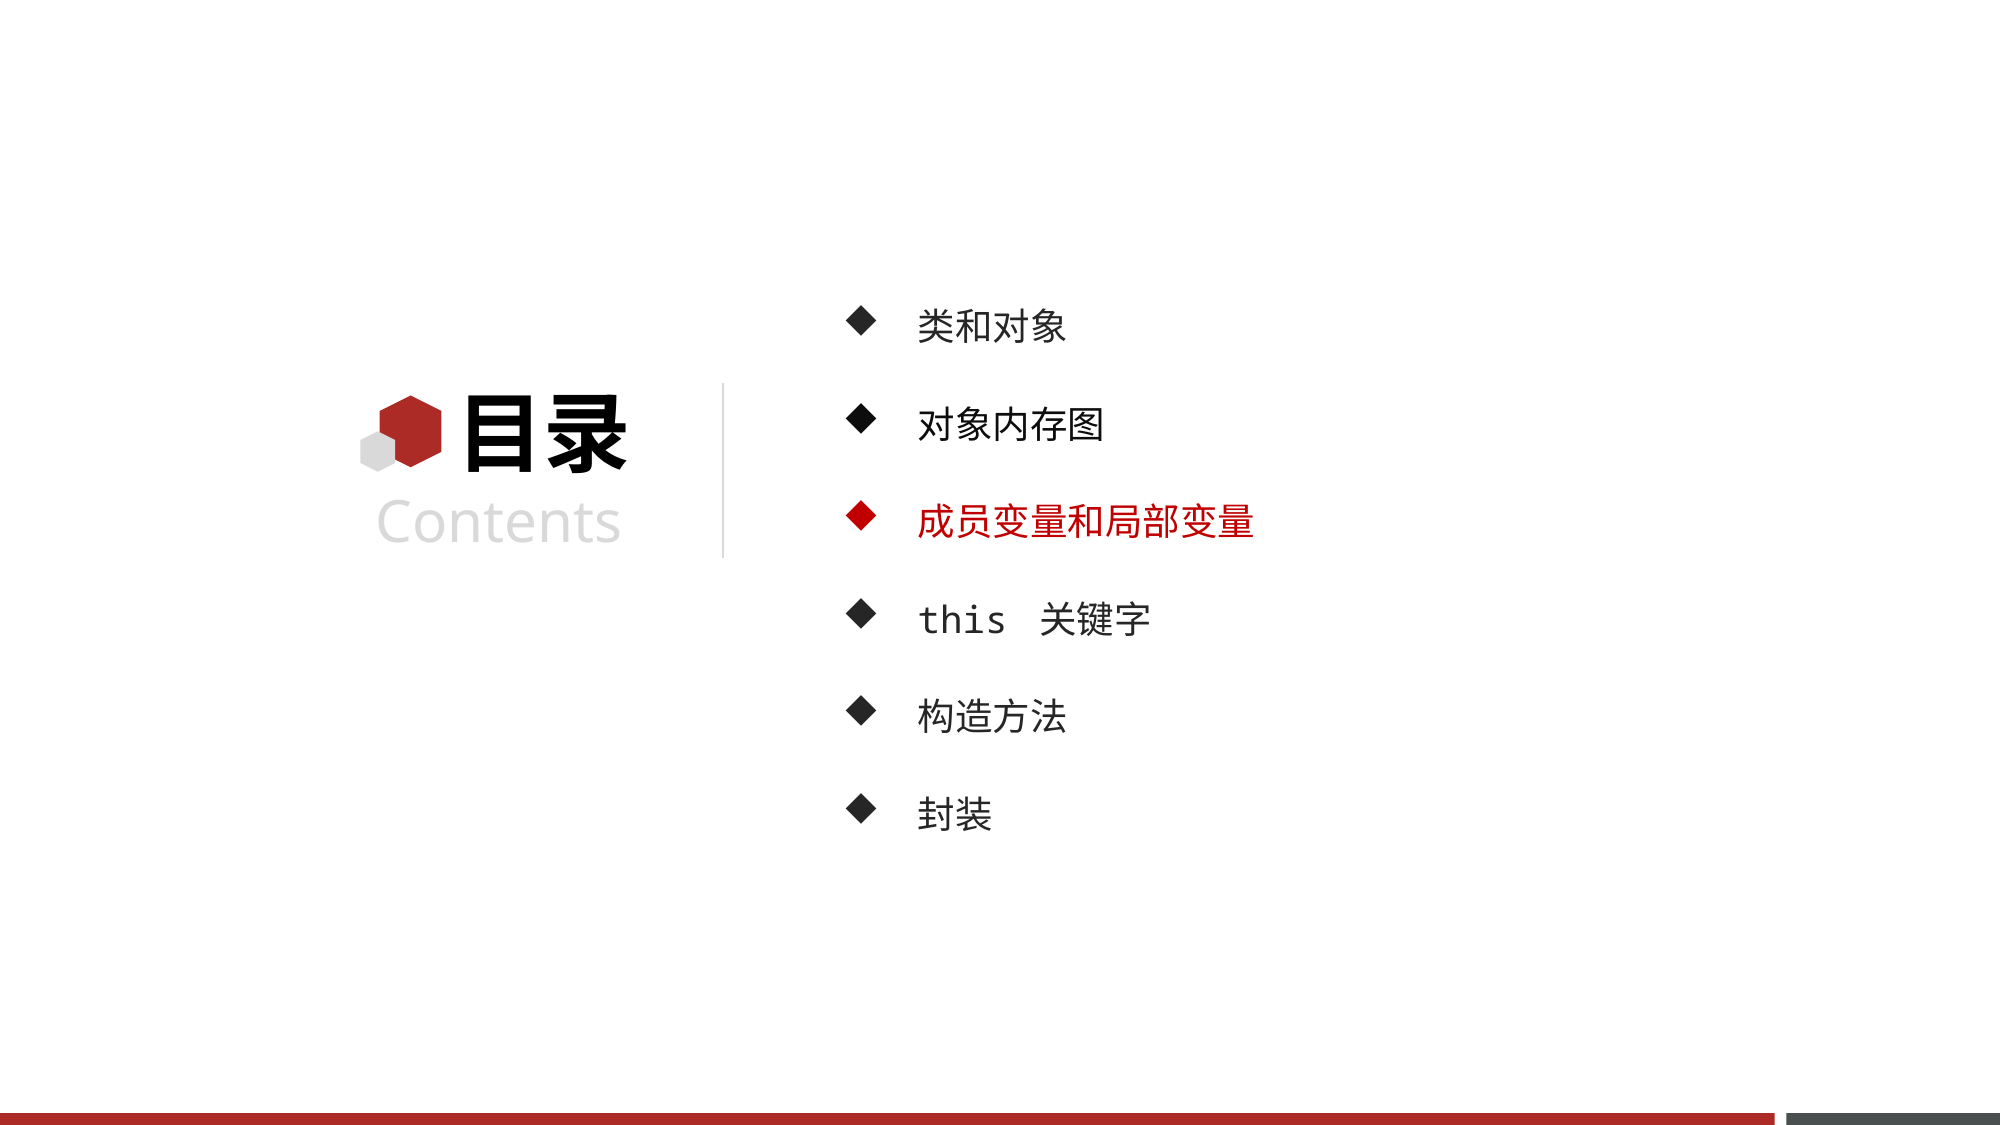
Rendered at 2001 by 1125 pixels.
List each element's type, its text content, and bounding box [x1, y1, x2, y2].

list 类和对象 对象内存图 成员变量和局部变量 this 关键字 构造方法 封装 [827, 198, 1808, 897]
